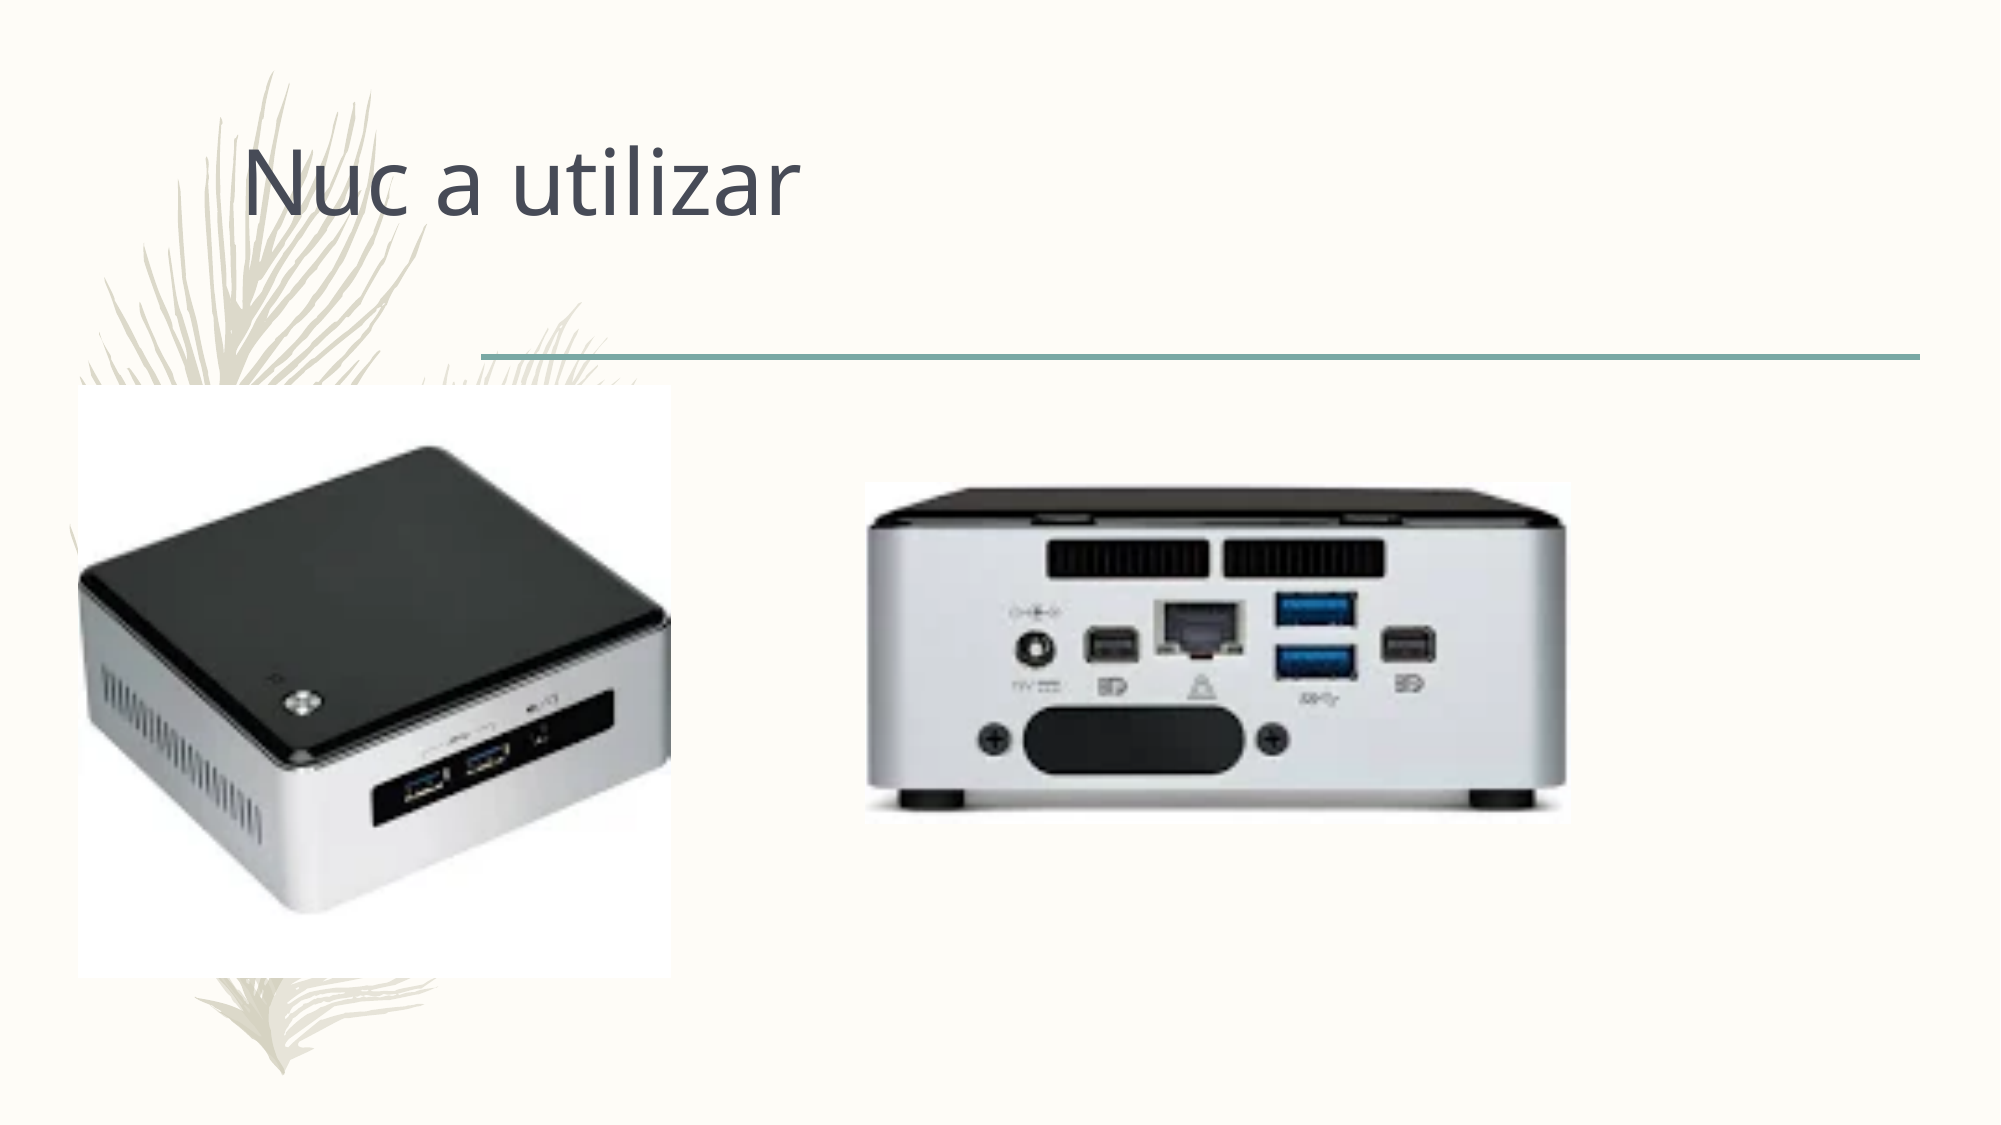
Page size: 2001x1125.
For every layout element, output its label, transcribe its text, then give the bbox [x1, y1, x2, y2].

title Nuc a utilizar [225, 121, 1800, 365]
picture [864, 481, 1571, 824]
picture [78, 385, 671, 978]
